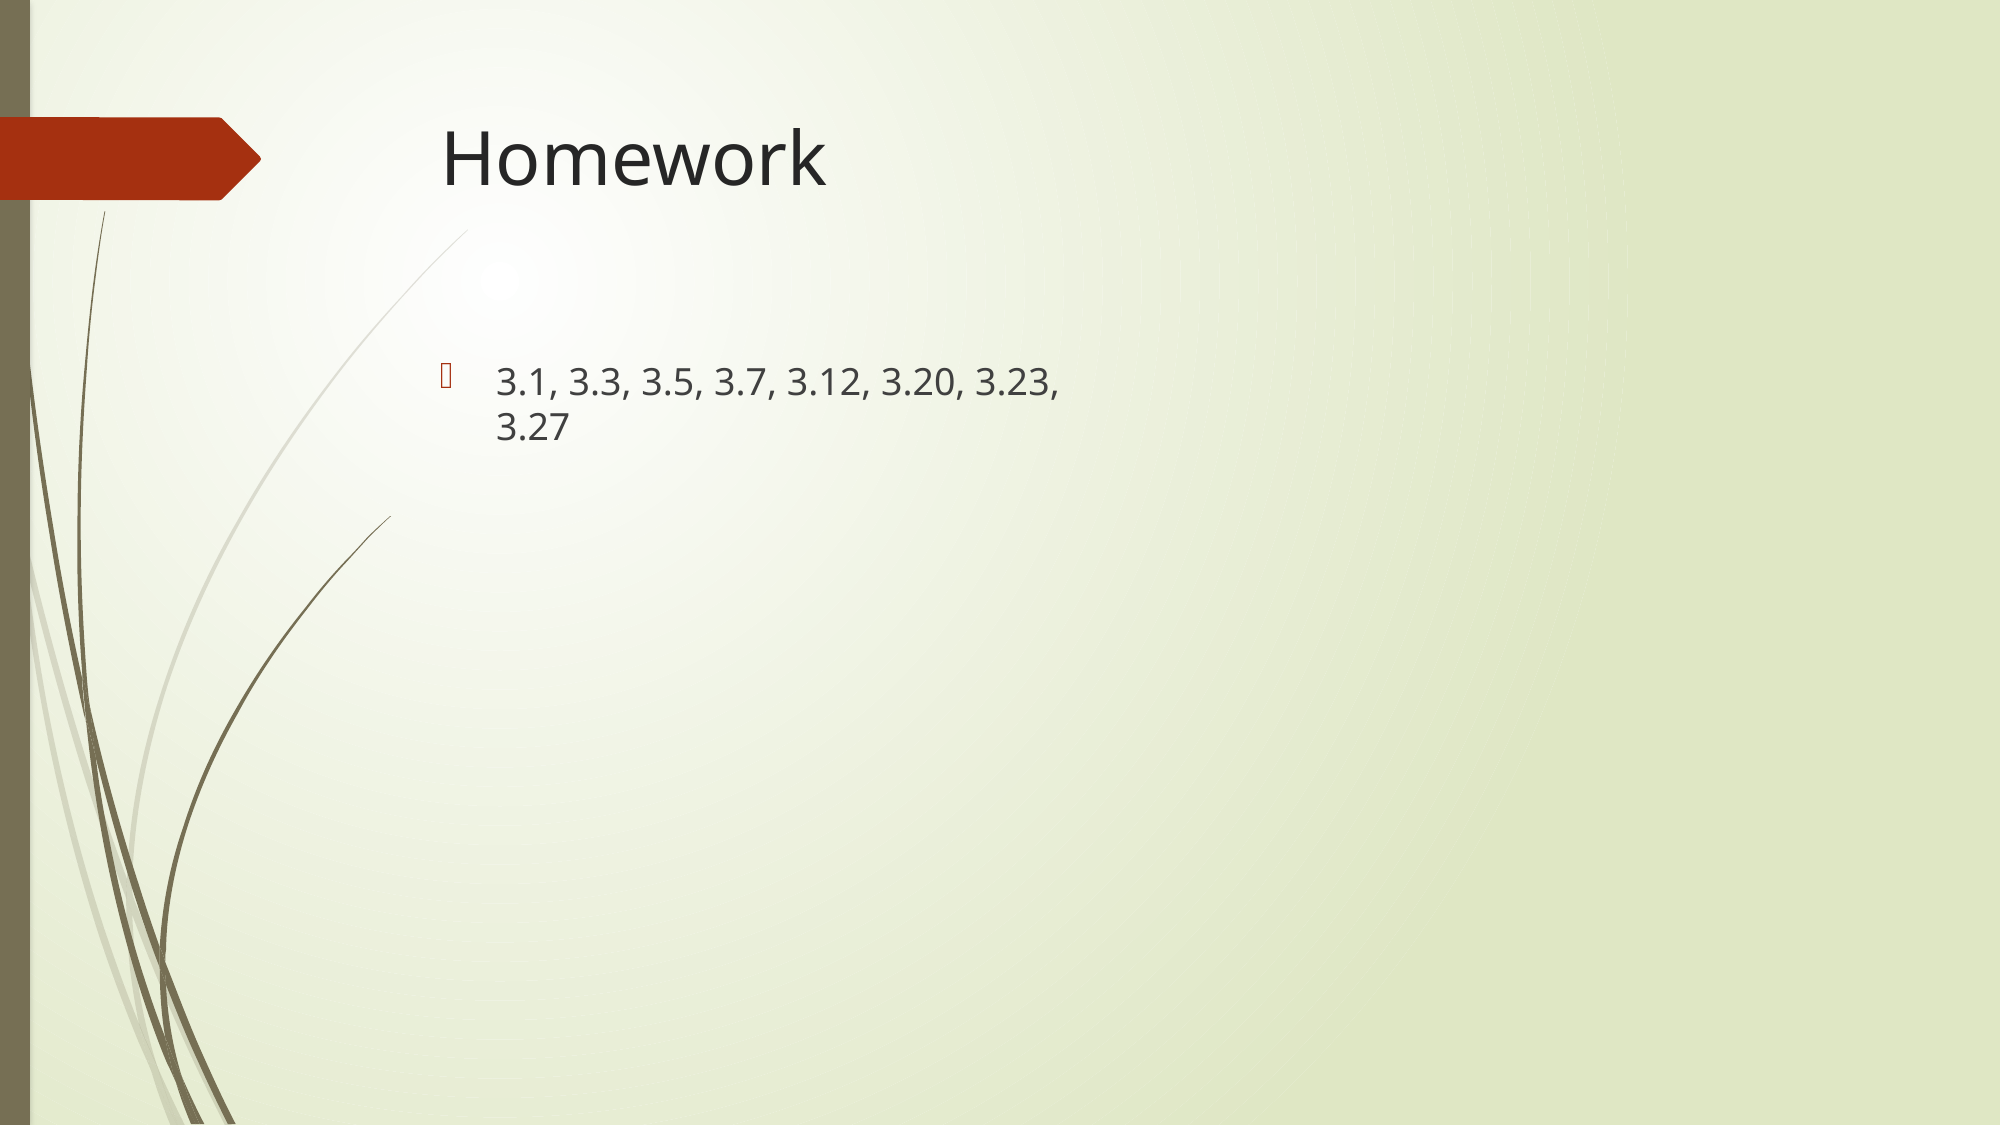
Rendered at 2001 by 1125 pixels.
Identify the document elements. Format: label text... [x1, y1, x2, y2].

list 3.1, 3.3, 3.5, 3.7, 3.12, 3.20, 3.23, 3.27 [424, 350, 1133, 970]
title Homework [425, 102, 1888, 313]
